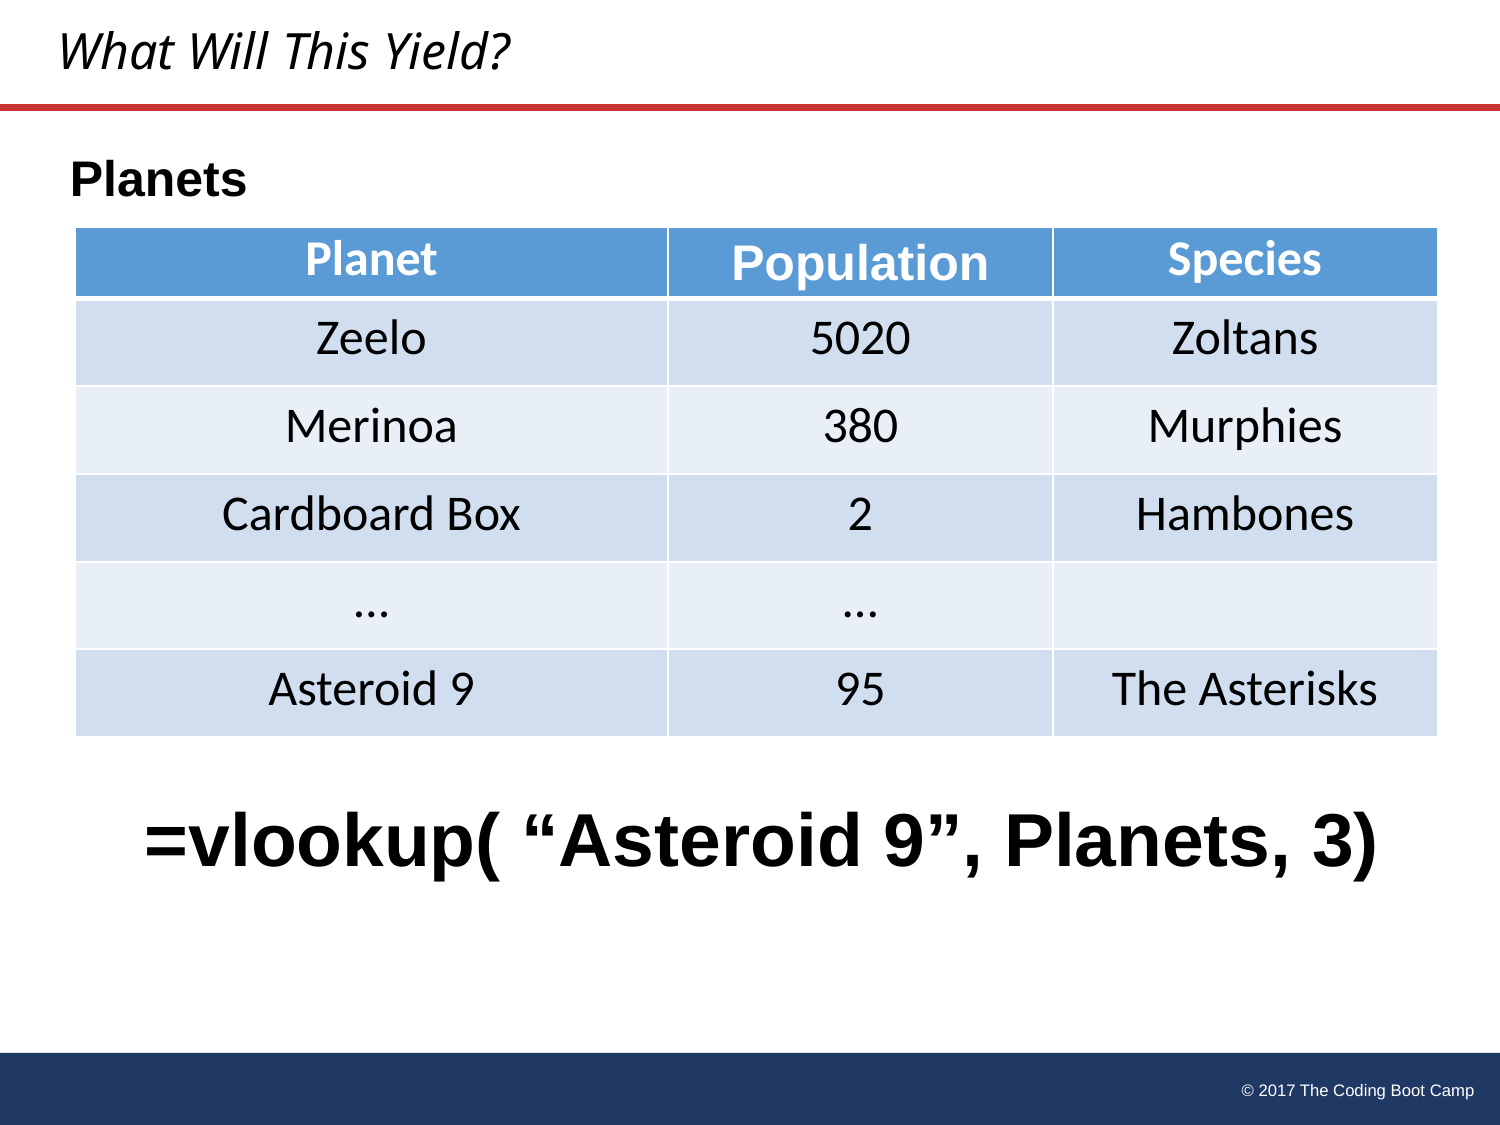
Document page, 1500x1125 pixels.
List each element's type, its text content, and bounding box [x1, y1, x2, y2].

table_cell Merinoa [76, 387, 667, 473]
table_cell Asteroid 9 [76, 650, 667, 736]
table_cell 380 [669, 387, 1052, 473]
table_cell 95 [669, 650, 1052, 736]
table_cell Zoltans [1054, 301, 1437, 385]
table_header Species [1054, 228, 1437, 296]
text_box =vlookup( “Asteroid 9”, Planets, 3) [49, 794, 1475, 891]
title What Will This Yield? [49, 0, 948, 108]
table_cell Zeelo [76, 301, 667, 385]
table_header Population [669, 228, 1052, 296]
table_cell [1054, 563, 1437, 648]
table_header Planet [76, 228, 667, 296]
table_cell The Asterisks [1054, 650, 1437, 736]
table_cell … [76, 563, 667, 648]
table_cell Murphies [1054, 387, 1437, 473]
table_cell … [669, 563, 1052, 648]
table_cell Hambones [1054, 475, 1437, 561]
table_cell Cardboard Box [76, 475, 667, 561]
table_cell 5020 [669, 301, 1052, 385]
table_cell 2 [669, 475, 1052, 561]
text_box Planets [62, 145, 1488, 215]
